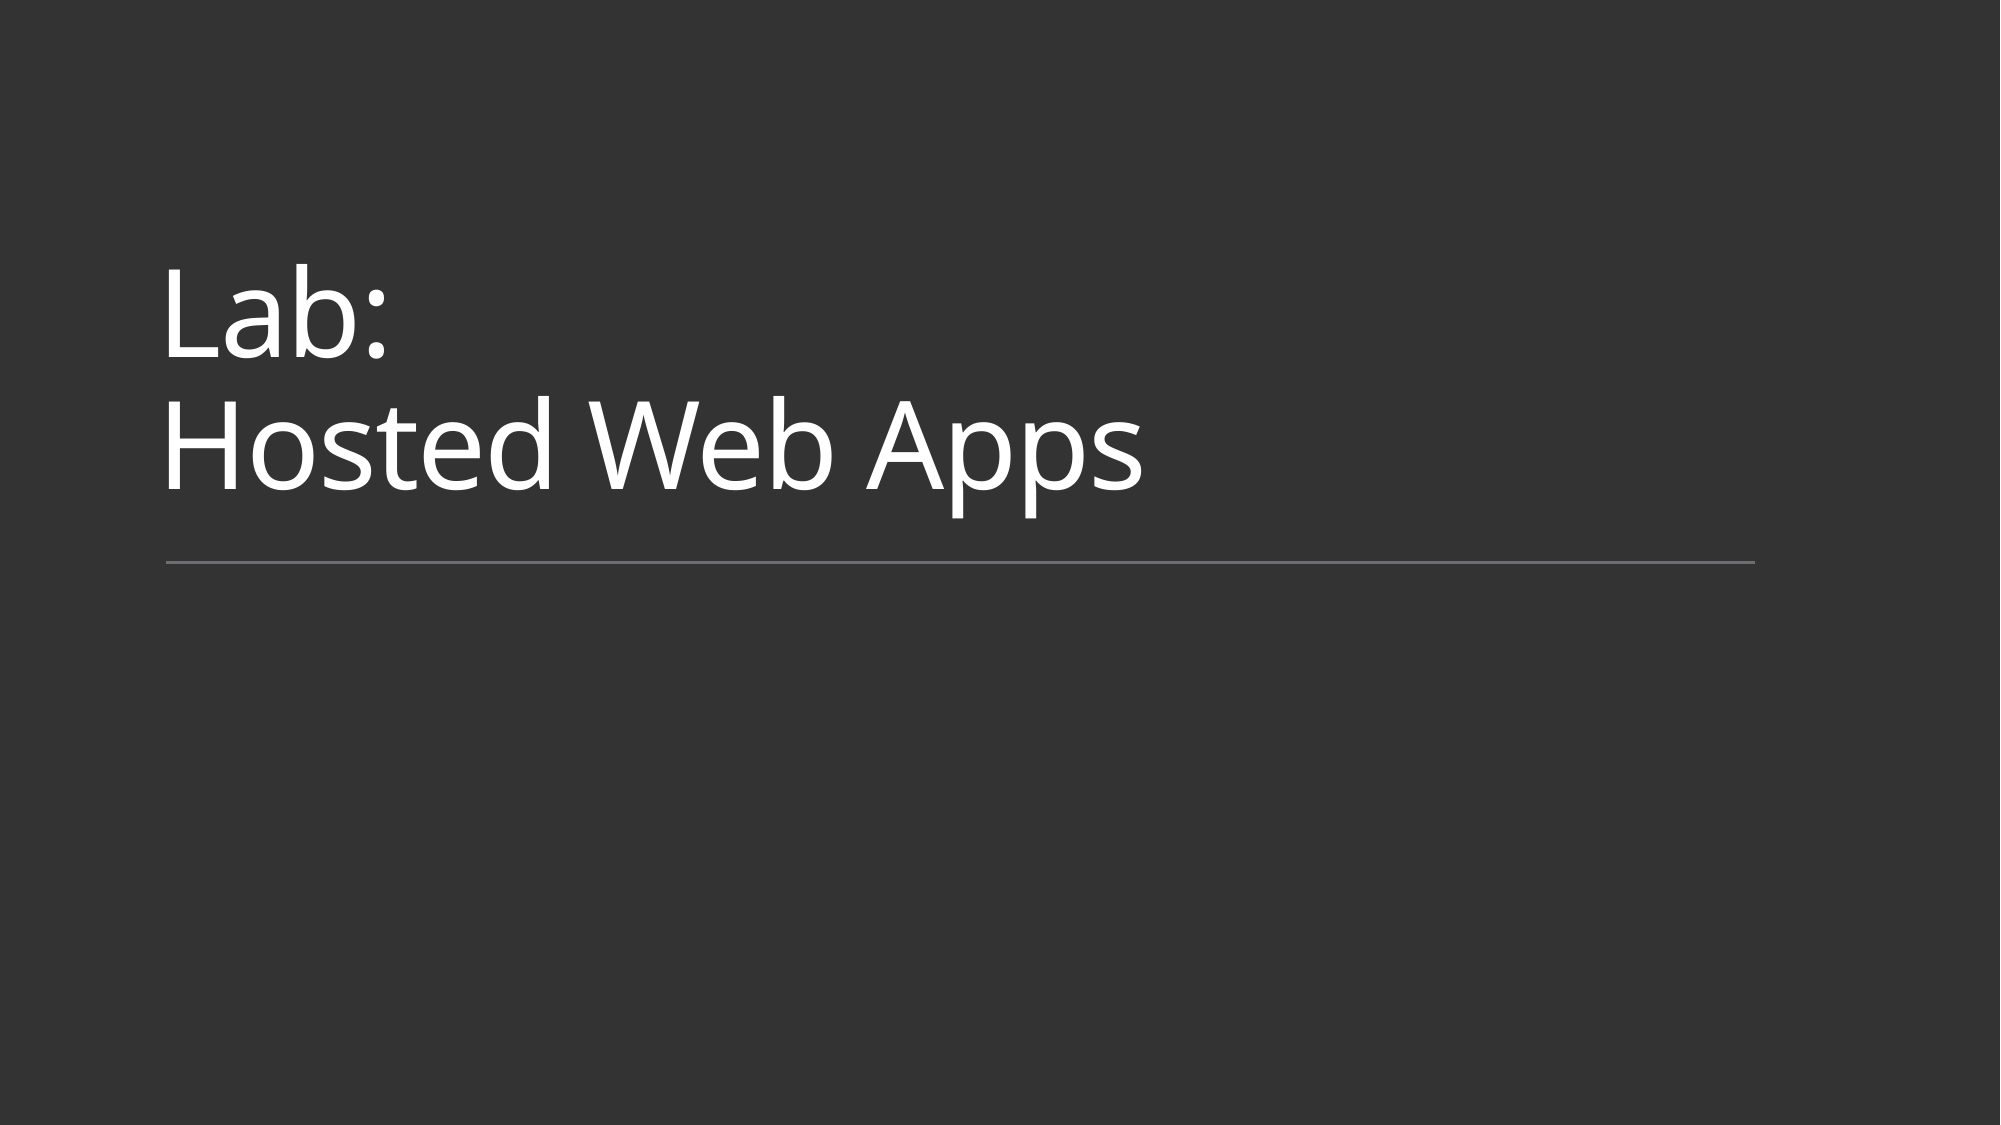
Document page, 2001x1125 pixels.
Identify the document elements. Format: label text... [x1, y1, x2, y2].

title Lab: Hosted Web Apps [133, 233, 1752, 531]
